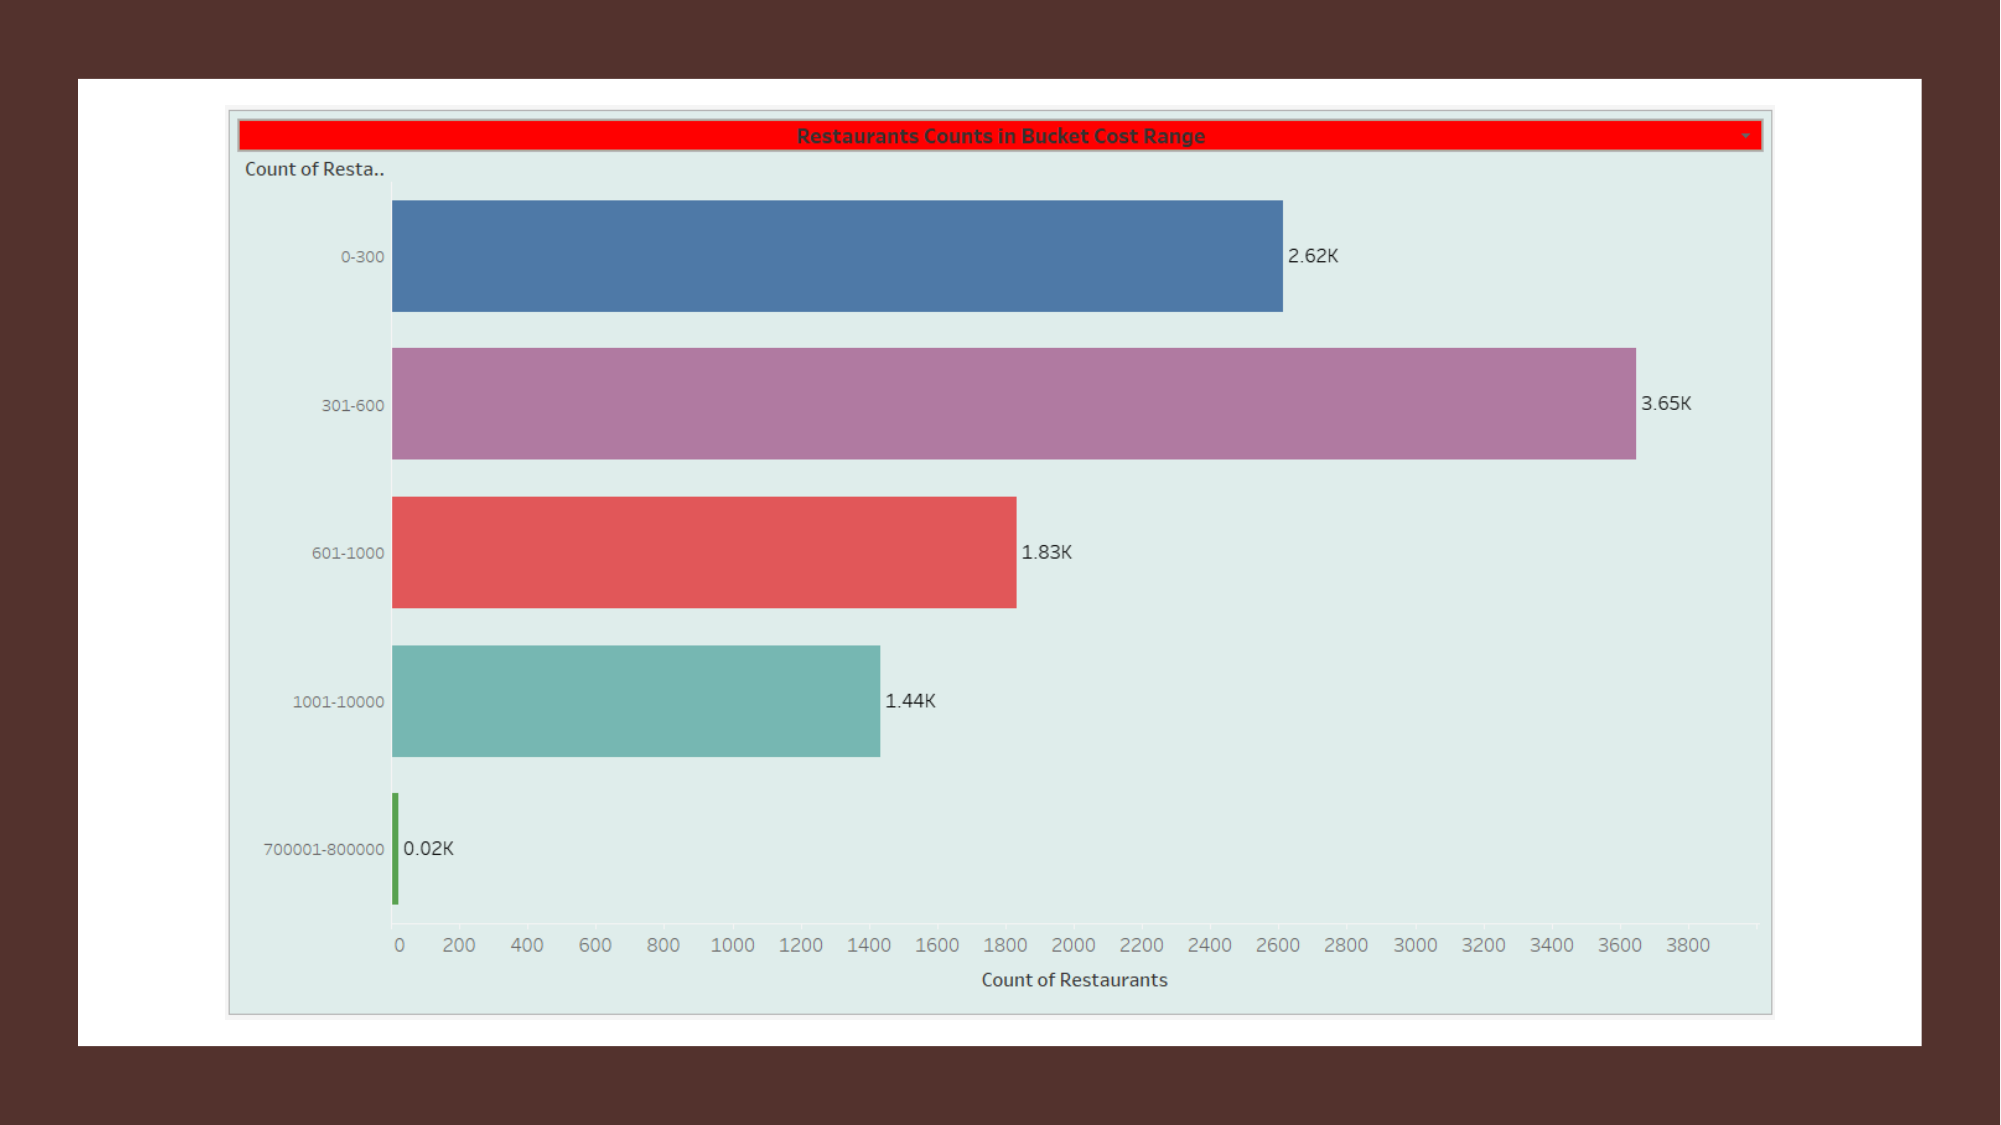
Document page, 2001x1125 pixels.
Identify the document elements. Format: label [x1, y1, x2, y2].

picture [225, 105, 1775, 1020]
picture [0, 0, 2000, 1125]
text_box [0, 0, 1966, 1091]
